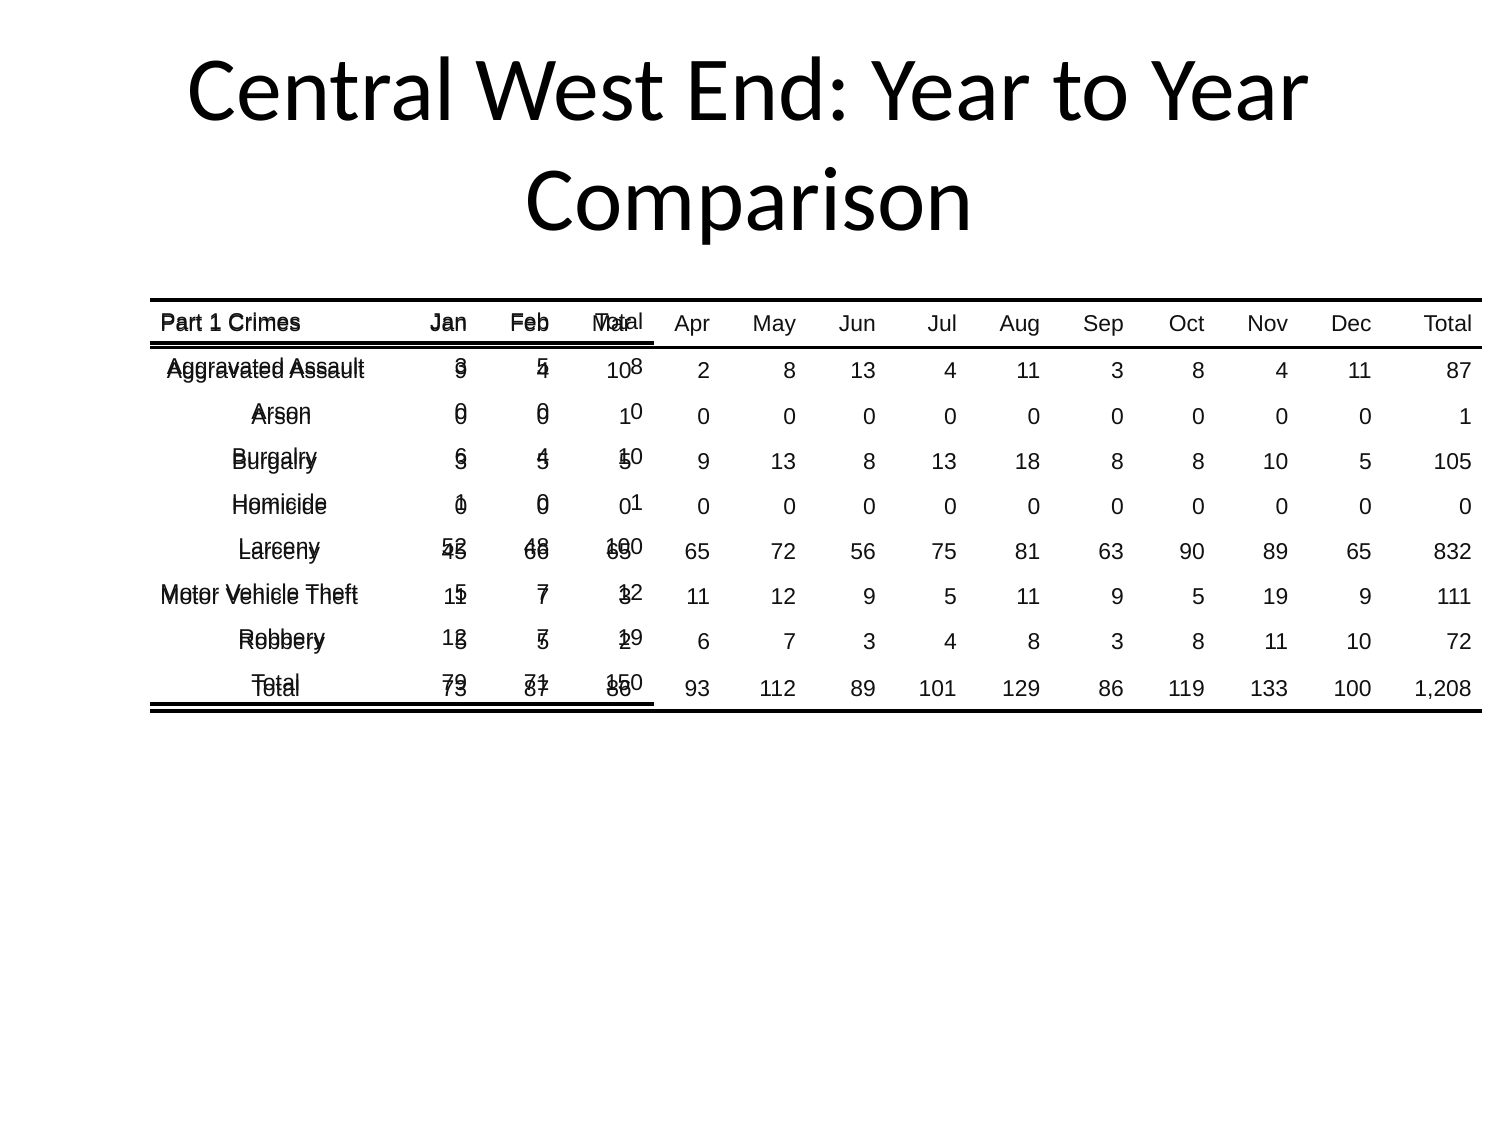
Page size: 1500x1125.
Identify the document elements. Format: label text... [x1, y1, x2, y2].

table_cell 65 [654, 528, 720, 575]
table_cell 89 [807, 665, 886, 709]
table_cell 4 [478, 433, 560, 481]
table_cell 4 [1215, 349, 1299, 395]
table_cell 112 [720, 665, 807, 709]
table_header Apr [654, 302, 720, 346]
table_cell Homicide [150, 481, 398, 523]
table_cell 7 [478, 571, 560, 614]
table_cell 3 [398, 345, 478, 390]
table_cell 0 [720, 395, 807, 438]
table_cell 832 [1382, 528, 1482, 575]
table_cell 8 [967, 618, 1051, 665]
table_cell 2 [654, 349, 720, 395]
table_cell 6 [398, 433, 478, 481]
table_cell 18 [967, 438, 1051, 485]
table_cell 129 [967, 665, 1051, 709]
table_header Aug [967, 302, 1051, 346]
table_cell 11 [1299, 349, 1382, 395]
table_cell 10 [1215, 438, 1299, 485]
table_cell 19 [1215, 575, 1299, 618]
table_cell 0 [1299, 485, 1382, 528]
table_cell 0 [1382, 485, 1482, 528]
table_cell 5 [1299, 438, 1382, 485]
table_cell 5 [886, 575, 967, 618]
table_cell 9 [654, 438, 720, 485]
table_cell 119 [1134, 665, 1215, 709]
table_cell 13 [720, 438, 807, 485]
table_cell 11 [967, 575, 1051, 618]
table_cell 8 [720, 349, 807, 395]
table_cell 8 [1134, 438, 1215, 485]
table_header Jul [886, 302, 967, 346]
table_cell 150 [560, 661, 654, 702]
table_cell 0 [478, 481, 560, 523]
table_cell 1 [560, 481, 654, 523]
table_cell 101 [886, 665, 967, 709]
table_cell 63 [1051, 528, 1134, 575]
table_cell 19 [560, 614, 654, 661]
table_cell 13 [886, 438, 967, 485]
table_cell 1 [398, 481, 478, 523]
table_cell 0 [398, 390, 478, 433]
table_cell 0 [1299, 395, 1382, 438]
table_cell 89 [1215, 528, 1299, 575]
table_cell 0 [967, 485, 1051, 528]
table_cell Total [150, 661, 398, 702]
title Central West End: Year to Year Comparison [75, 45, 1425, 233]
table_cell 75 [886, 528, 967, 575]
table_cell 9 [1299, 575, 1382, 618]
table_cell 3 [807, 618, 886, 665]
table_header Jan [398, 302, 478, 341]
table_cell 5 [478, 345, 560, 390]
table_cell 56 [807, 528, 886, 575]
table_cell 90 [1134, 528, 1215, 575]
table_cell 1 [1382, 395, 1482, 438]
table_cell 79 [398, 661, 478, 702]
table_cell Arson [150, 390, 398, 433]
table_header Jun [807, 302, 886, 346]
table_cell 72 [1382, 618, 1482, 665]
table_header Total [1382, 302, 1482, 346]
table_cell 13 [807, 349, 886, 395]
table_cell 0 [886, 485, 967, 528]
table_cell Robbery [150, 614, 398, 661]
table_cell 0 [478, 390, 560, 433]
table_cell 11 [967, 349, 1051, 395]
table_cell 111 [1382, 575, 1482, 618]
table_cell 0 [1051, 395, 1134, 438]
table_header May [720, 302, 807, 346]
table_cell 0 [1215, 395, 1299, 438]
table_cell 8 [1051, 438, 1134, 485]
table_cell Motor Vehicle Theft [150, 571, 398, 614]
table_cell 4 [886, 349, 967, 395]
table_cell 0 [1134, 395, 1215, 438]
table_cell 52 [398, 523, 478, 571]
table_header Dec [1299, 302, 1382, 346]
table_cell 93 [642, 665, 720, 709]
table_cell 5 [1134, 575, 1215, 618]
table_cell 3 [1051, 349, 1134, 395]
table_cell 10 [1299, 618, 1382, 665]
table_cell 72 [720, 528, 807, 575]
table_cell 0 [807, 395, 886, 438]
table_cell 100 [560, 523, 654, 571]
table_cell Larceny [150, 523, 398, 571]
table_cell 9 [1051, 575, 1134, 618]
table_cell 0 [654, 485, 720, 528]
table_cell 1,208 [1382, 665, 1482, 709]
table_header Part 1 Crimes [150, 302, 398, 341]
table_cell 86 [1051, 665, 1134, 709]
table_cell 3 [1051, 618, 1134, 665]
table_cell 71 [478, 661, 560, 702]
table_cell 100 [1299, 665, 1382, 709]
table_cell 12 [398, 614, 478, 661]
table_cell 4 [886, 618, 967, 665]
table_cell 81 [967, 528, 1051, 575]
table_header Total [560, 302, 654, 341]
table_header Nov [1215, 302, 1299, 346]
table_cell 0 [967, 395, 1051, 438]
table_cell 12 [720, 575, 807, 618]
table_cell 133 [1215, 665, 1299, 709]
table_cell 11 [1215, 618, 1299, 665]
table_cell 10 [560, 433, 654, 481]
table_cell 65 [1299, 528, 1382, 575]
table_cell 11 [654, 575, 720, 618]
table_cell 8 [560, 345, 654, 390]
table_cell 7 [478, 614, 560, 661]
table_cell 12 [560, 571, 654, 614]
table_cell 9 [807, 575, 886, 618]
table_header Feb [478, 302, 560, 341]
table_cell 6 [654, 618, 720, 665]
table_cell 8 [1134, 349, 1215, 395]
table_cell Aggravated Assault [150, 345, 398, 390]
table_cell 0 [1134, 485, 1215, 528]
table_cell 8 [807, 438, 886, 485]
table_cell 7 [720, 618, 807, 665]
table_cell 0 [560, 390, 654, 433]
table_cell 0 [1215, 485, 1299, 528]
table_cell 48 [478, 523, 560, 571]
table_header Oct [1134, 302, 1215, 346]
table_cell 0 [886, 395, 967, 438]
table_cell 0 [720, 485, 807, 528]
table_header Sep [1051, 302, 1134, 346]
table_cell 5 [398, 571, 478, 614]
table_cell 105 [1382, 438, 1482, 485]
table_cell 87 [1382, 349, 1482, 395]
table_cell 0 [807, 485, 886, 528]
table_cell Burgalry [150, 433, 398, 481]
table_cell 8 [1134, 618, 1215, 665]
table_cell 0 [654, 395, 720, 438]
table_cell 0 [1051, 485, 1134, 528]
